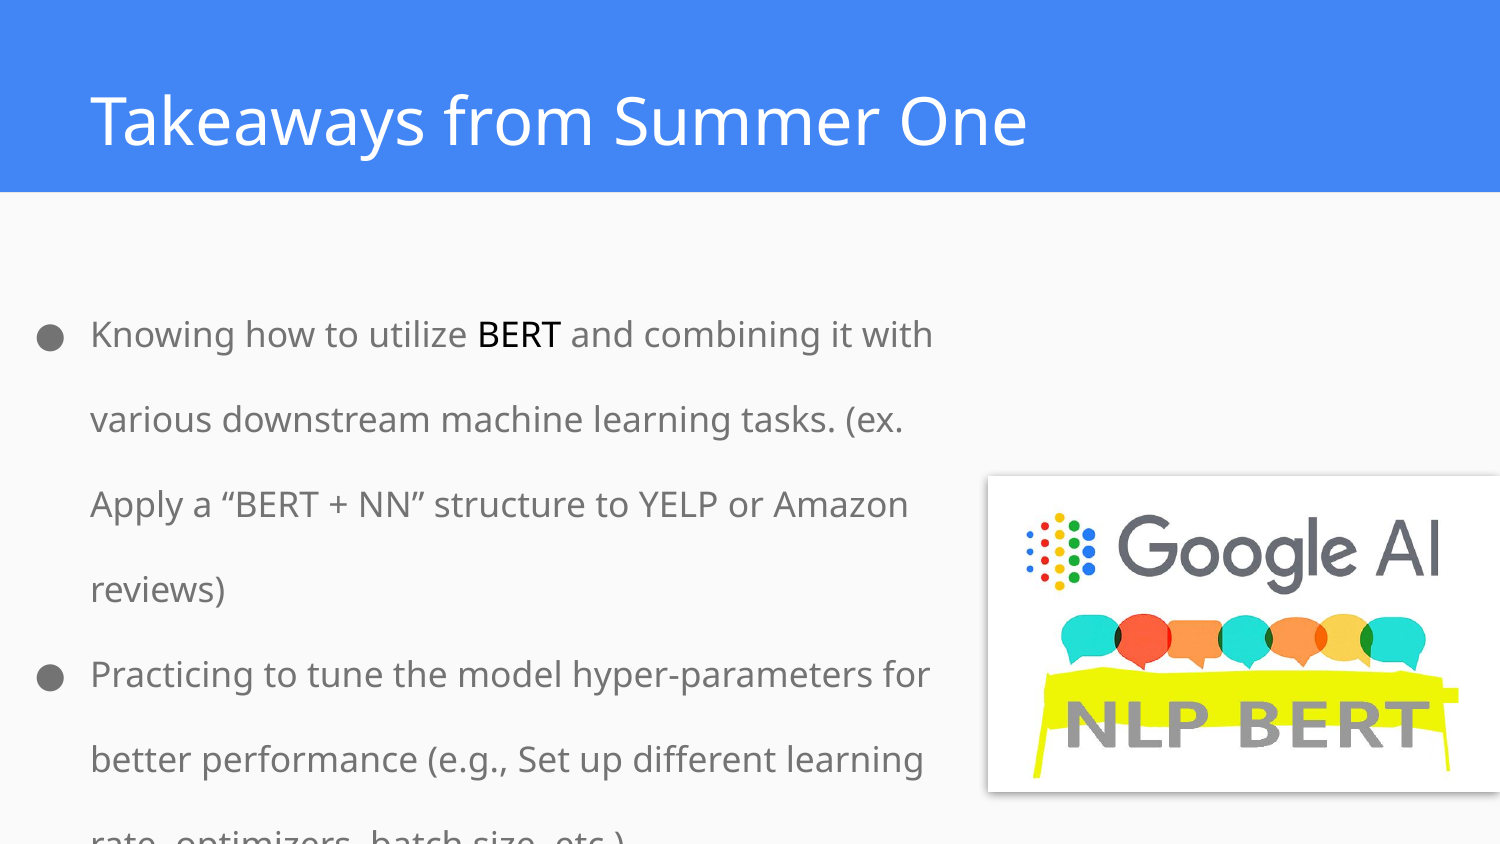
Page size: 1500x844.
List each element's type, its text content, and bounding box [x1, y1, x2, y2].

title Takeaways from Summer One [75, 47, 1425, 174]
picture [988, 476, 1500, 792]
list Knowing how to utilize BERT and combining it with various downstream machine learning tasks. (ex. Apply a “BERT + NN” structure to YELP or Amazon reviews) Practicing to tune the model hyper-parameters for better performance (e.g., Set up different learning rate, optimizers, batch size, etc.) [0, 199, 1001, 792]
